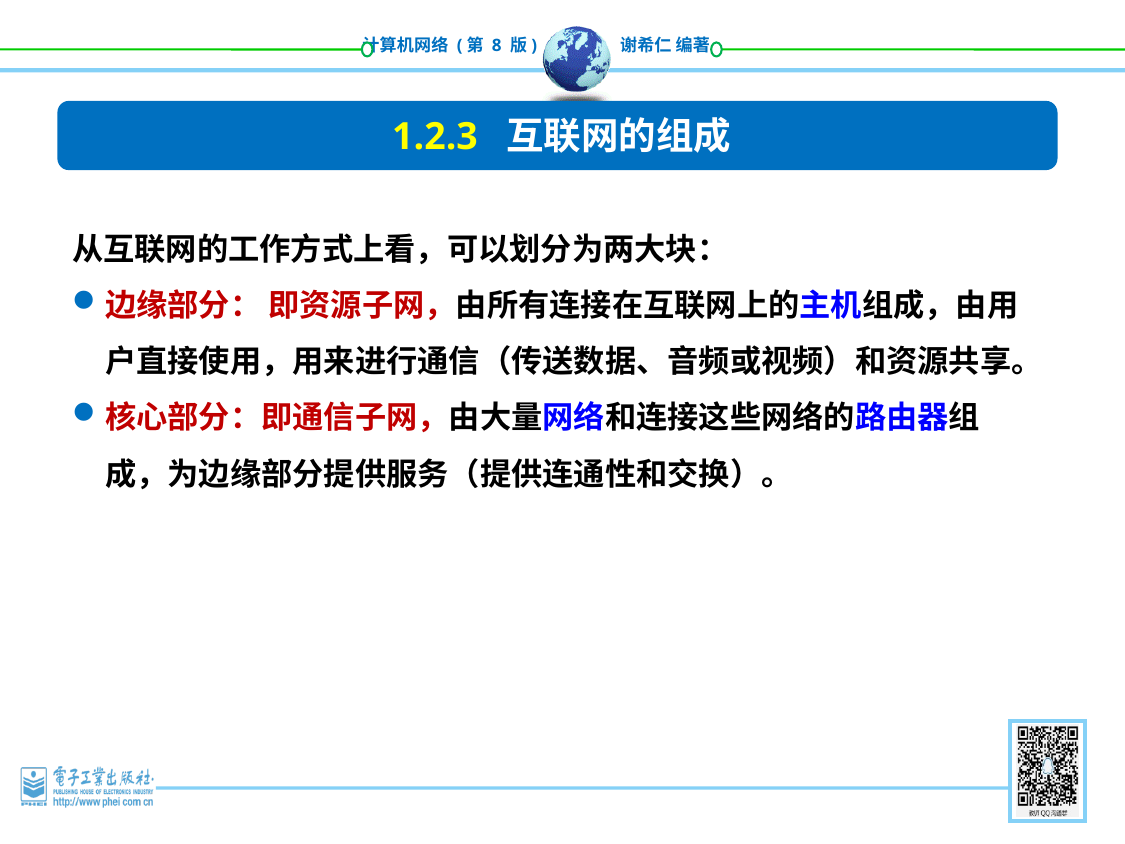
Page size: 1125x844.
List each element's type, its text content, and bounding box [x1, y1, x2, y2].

list 1.2.3 互联网的组成 [153, 107, 970, 163]
picture [17, 764, 156, 809]
list 从互联网的工作方式上看，可以划分为两大块： 边缘部分： 即资源子网，由所有连接在互联网上的主机组成，由用户直接使用，用来进行通信（传送数据、音频或视频）和资源共享。 核心部分：即通信子网，由大量网络和连接这些网络的路由器组成，为边缘部分提供服务（提供连通性和交换）。 [57, 202, 1058, 713]
picture [1016, 724, 1079, 817]
picture [540, 24, 612, 100]
